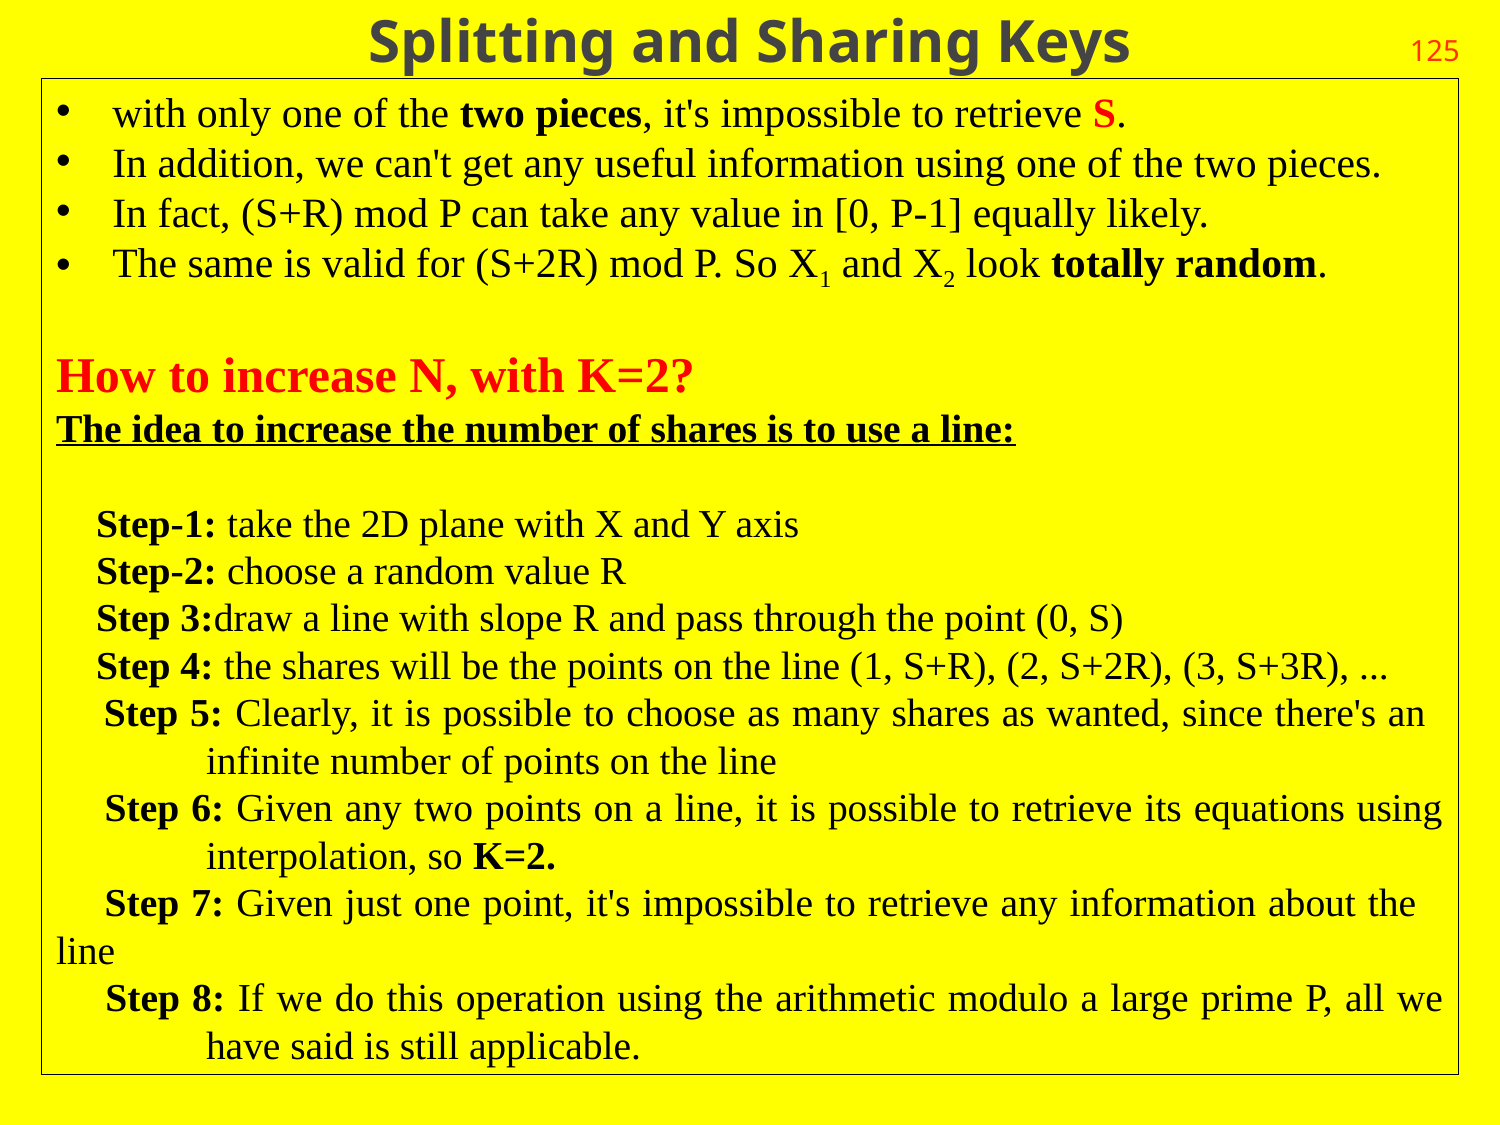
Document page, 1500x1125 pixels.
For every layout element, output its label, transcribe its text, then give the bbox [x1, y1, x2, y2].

text_box with only one of the two pieces, it's impossible to retrieve S. In addition, we can't get any useful information using one of the two pieces. In fact, (S+R) mod P can take any value in [0, P-1] equally likely. The same is valid for (S+2R) mod P. So X1 and X2 look totally random. How to increase N, with K=2? The idea to increase the number of shares is to use a line: Step-1: take the 2D plane with X and Y axis Step-2: choose a random value R Step 3:draw a line with slope R and pass through the point (0, S) Step 4: the shares will be the points on the line (1, S+R), (2, S+2R), (3, S+3R), ... Step 5: Clearly, it is possible to choose as many shares as wanted, since there's an infinite number of points on the line Step 6: Given any two points on a line, it is possible to retrieve its equations using interpolation, so K=2. Step 7: Given just one point, it's impossible to retrieve any information about the line Step 8: If we do this operation using the arithmetic modulo a large prime P, all we have said is still applicable. [41, 78, 1459, 1075]
title Splitting and Sharing Keys [75, 0, 1425, 78]
slide_number 125 [1124, 24, 1476, 104]
